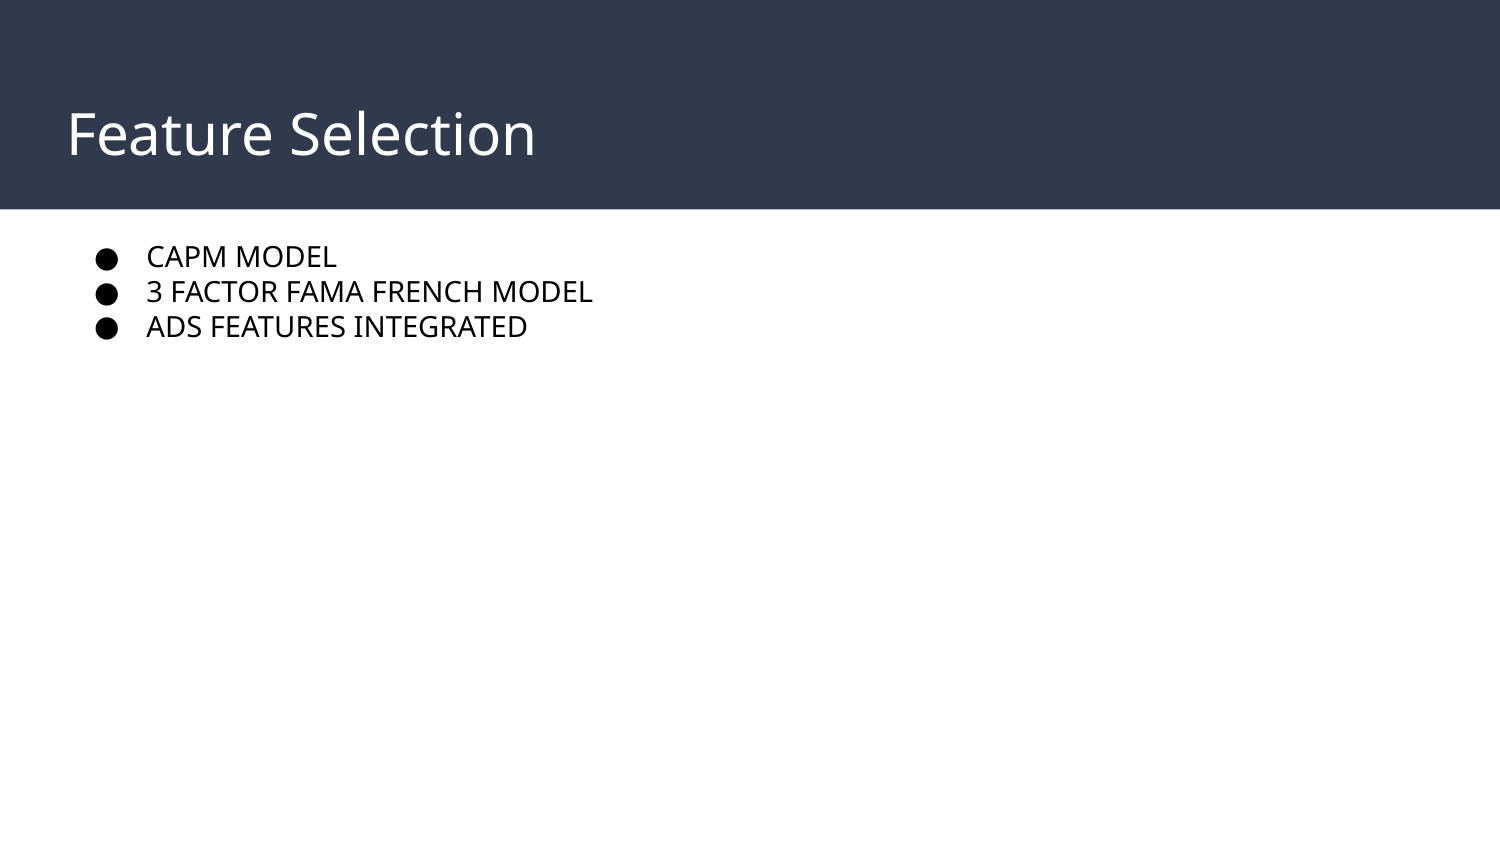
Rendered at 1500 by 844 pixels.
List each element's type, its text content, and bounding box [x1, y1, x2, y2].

text_box CAPM MODEL 3 FACTOR FAMA FRENCH MODEL ADS FEATURES INTEGRATED [56, 223, 1010, 359]
title Feature Selection [51, 82, 1449, 185]
